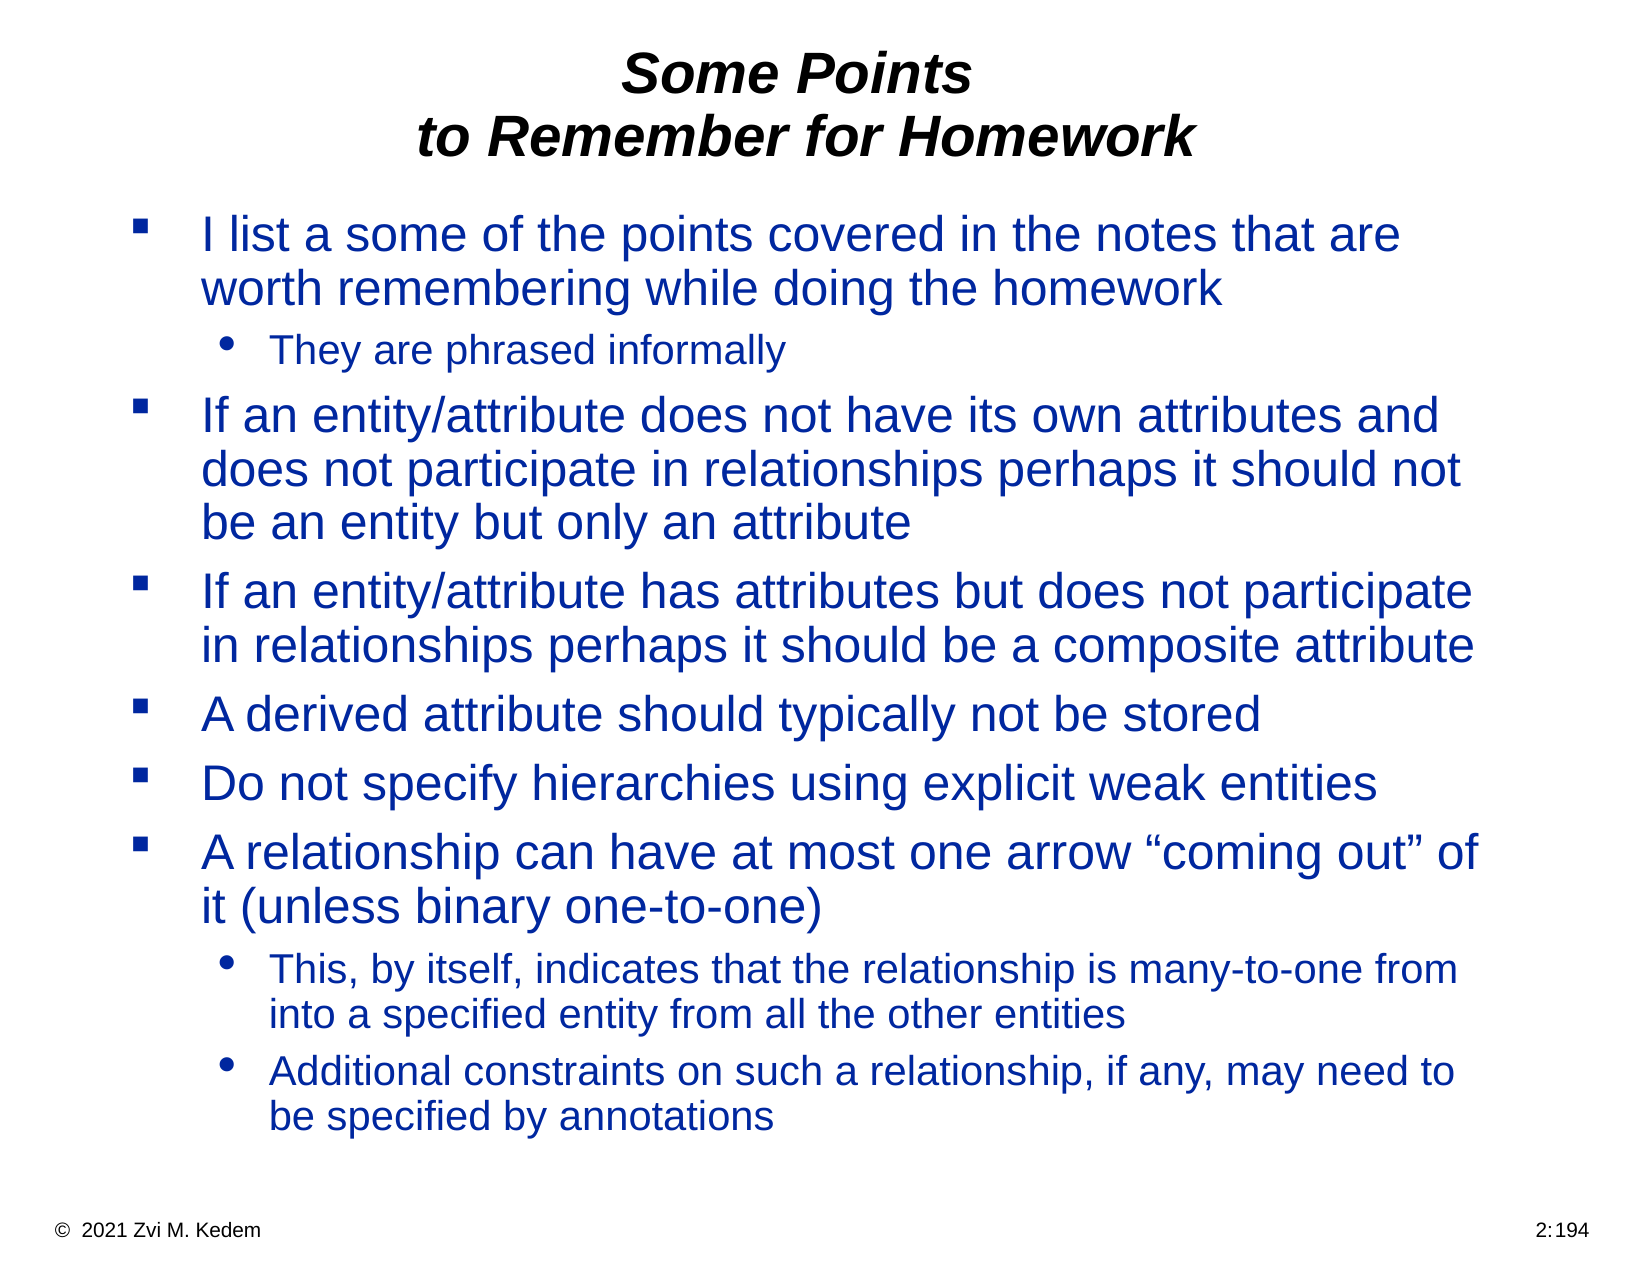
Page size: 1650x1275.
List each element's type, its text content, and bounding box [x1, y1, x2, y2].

title Some Points to Remember for Homework [111, 36, 1501, 176]
list I list a some of the points covered in the notes that are worth remembering while doing the homework They are phrased informally If an entity/attribute does not have its own attributes and does not participate in relationships perhaps it should not be an entity but only an attribute If an entity/attribute has attributes but does not participate in relationships perhaps it should be a composite attribute A derived attribute should typically not be stored Do not specify hierarchies using explicit weak entities A relationship can have at most one arrow “coming out” of it (unless binary one-to-one) This, by itself, indicates that the relationship is many-to-one from into a specified entity from all the other entities Additional constraints on such a relationship, if any, may need to be specified by annotations [111, 199, 1513, 1201]
